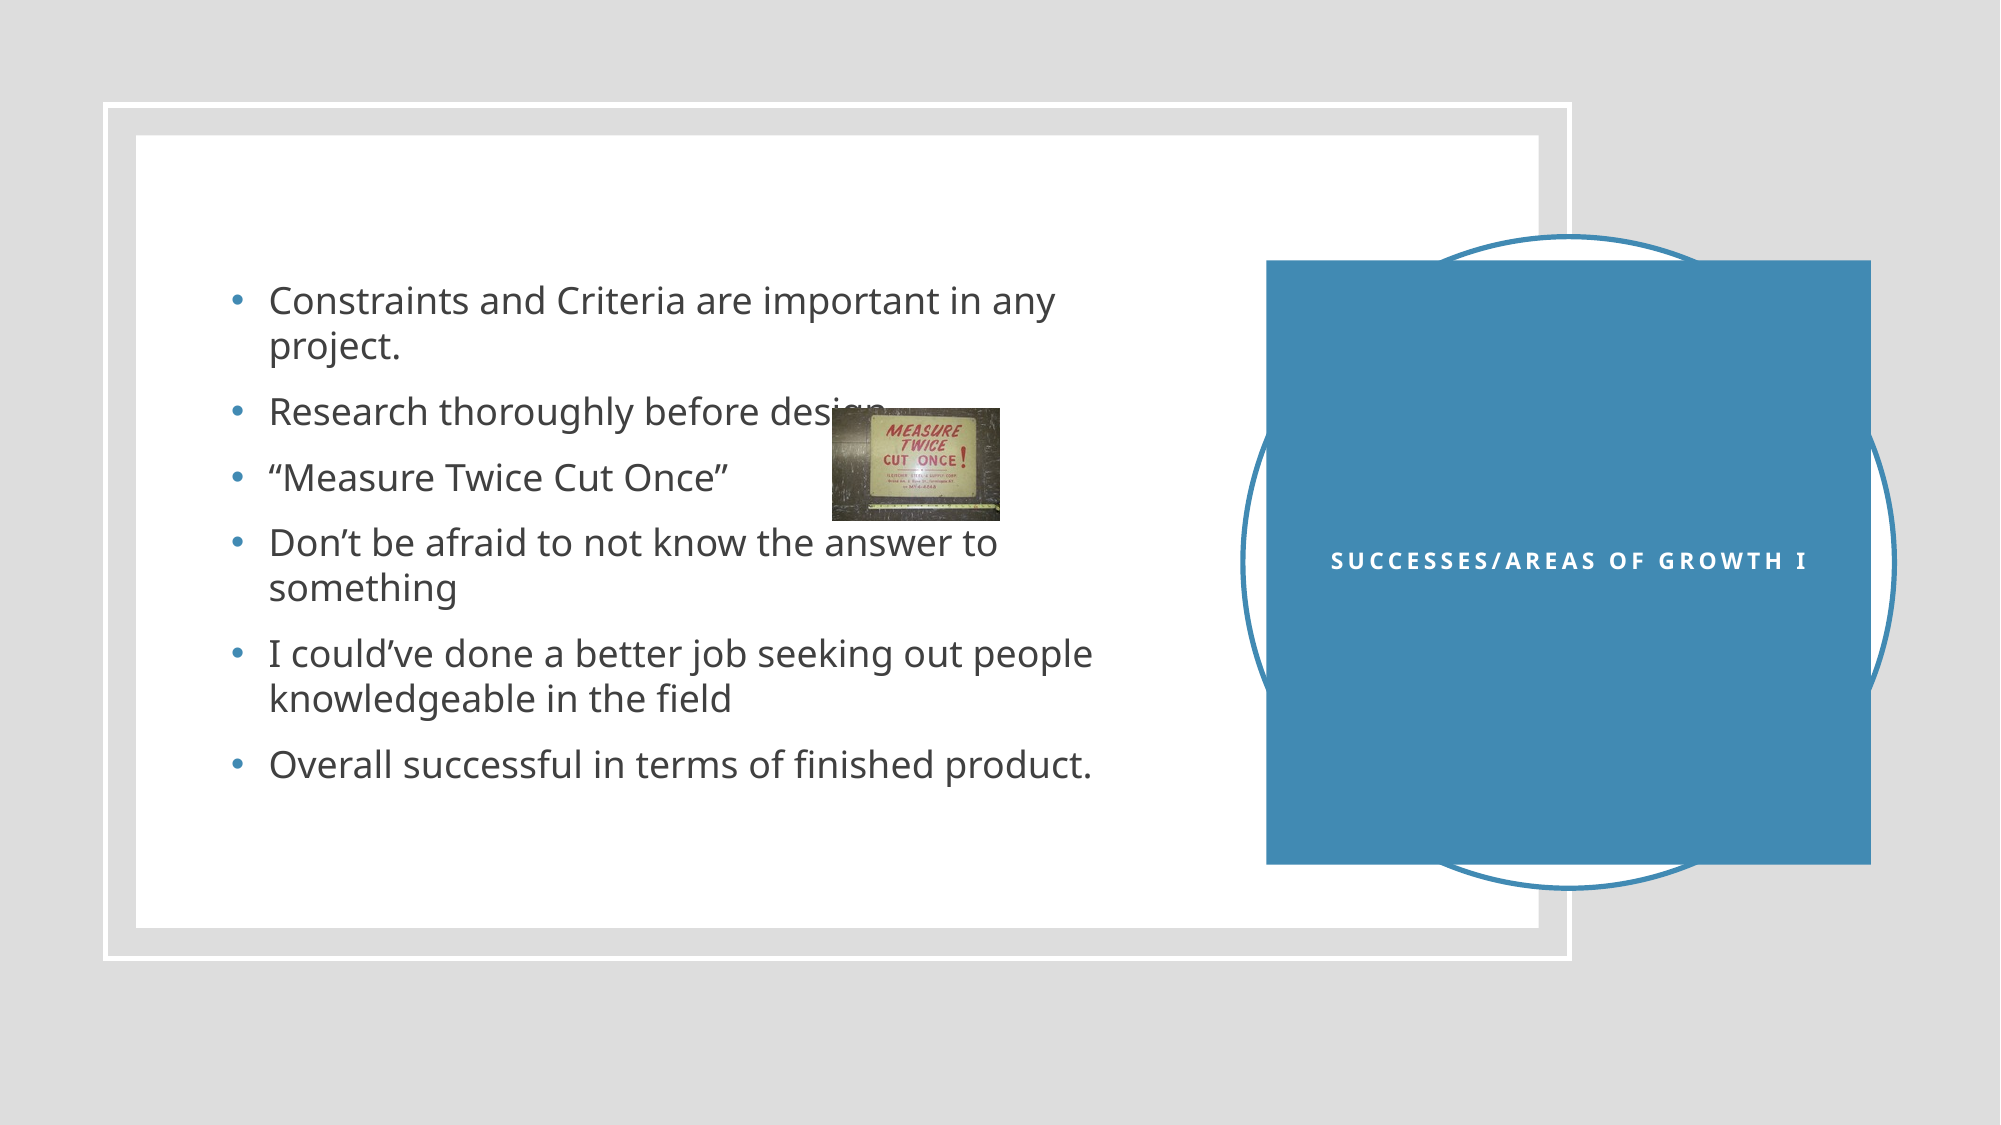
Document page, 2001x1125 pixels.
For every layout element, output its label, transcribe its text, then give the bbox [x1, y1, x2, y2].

text_box [1450, 867, 1688, 890]
text_box [135, 134, 1540, 929]
text_box [1449, 235, 1688, 258]
text_box [1873, 443, 1896, 682]
title Successes/Areas of Growth I [1264, 258, 1873, 867]
text_box [104, 104, 1570, 959]
picture [831, 408, 1000, 521]
text_box [1241, 444, 1264, 681]
list Constraints and Criteria are important in any project. Research thoroughly before design. “Measure Twice Cut Once” Don’t be afraid to not know the answer to something I could’ve done a better job seeking out people knowledgeable in the field Overall successful in terms of finished product. [216, 210, 1154, 853]
